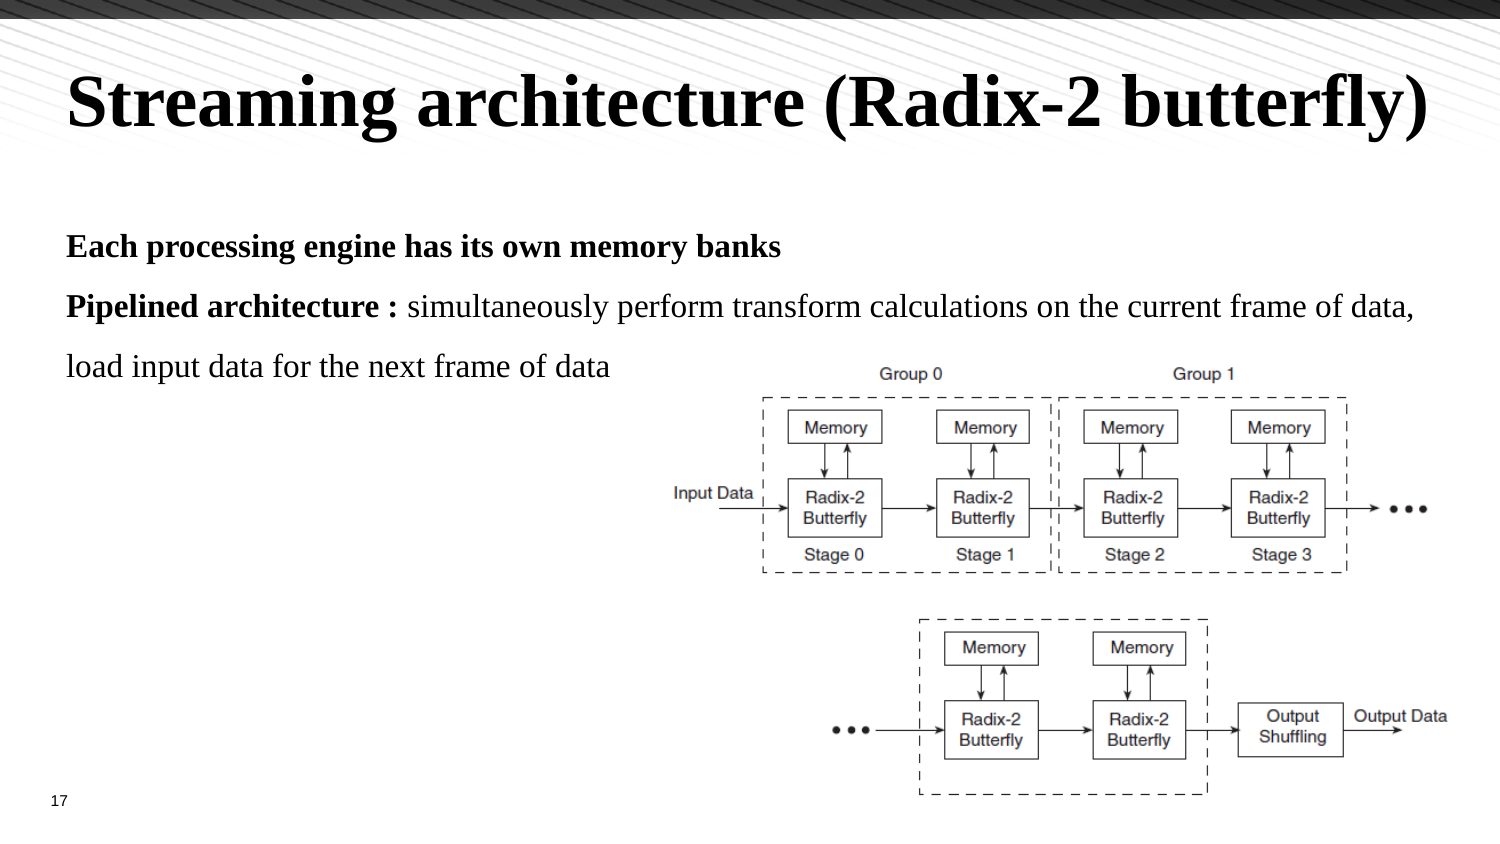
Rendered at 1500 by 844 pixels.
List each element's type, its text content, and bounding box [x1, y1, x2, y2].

list Each processing engine has its own memory banks Pipelined architecture : simultaneously perform transform calculations on the current frame of data, load input data for the next frame of data [51, 189, 1449, 750]
title Streaming architecture (Radix-2 butterfly) [51, 22, 1449, 117]
picture [0, 0, 1500, 844]
